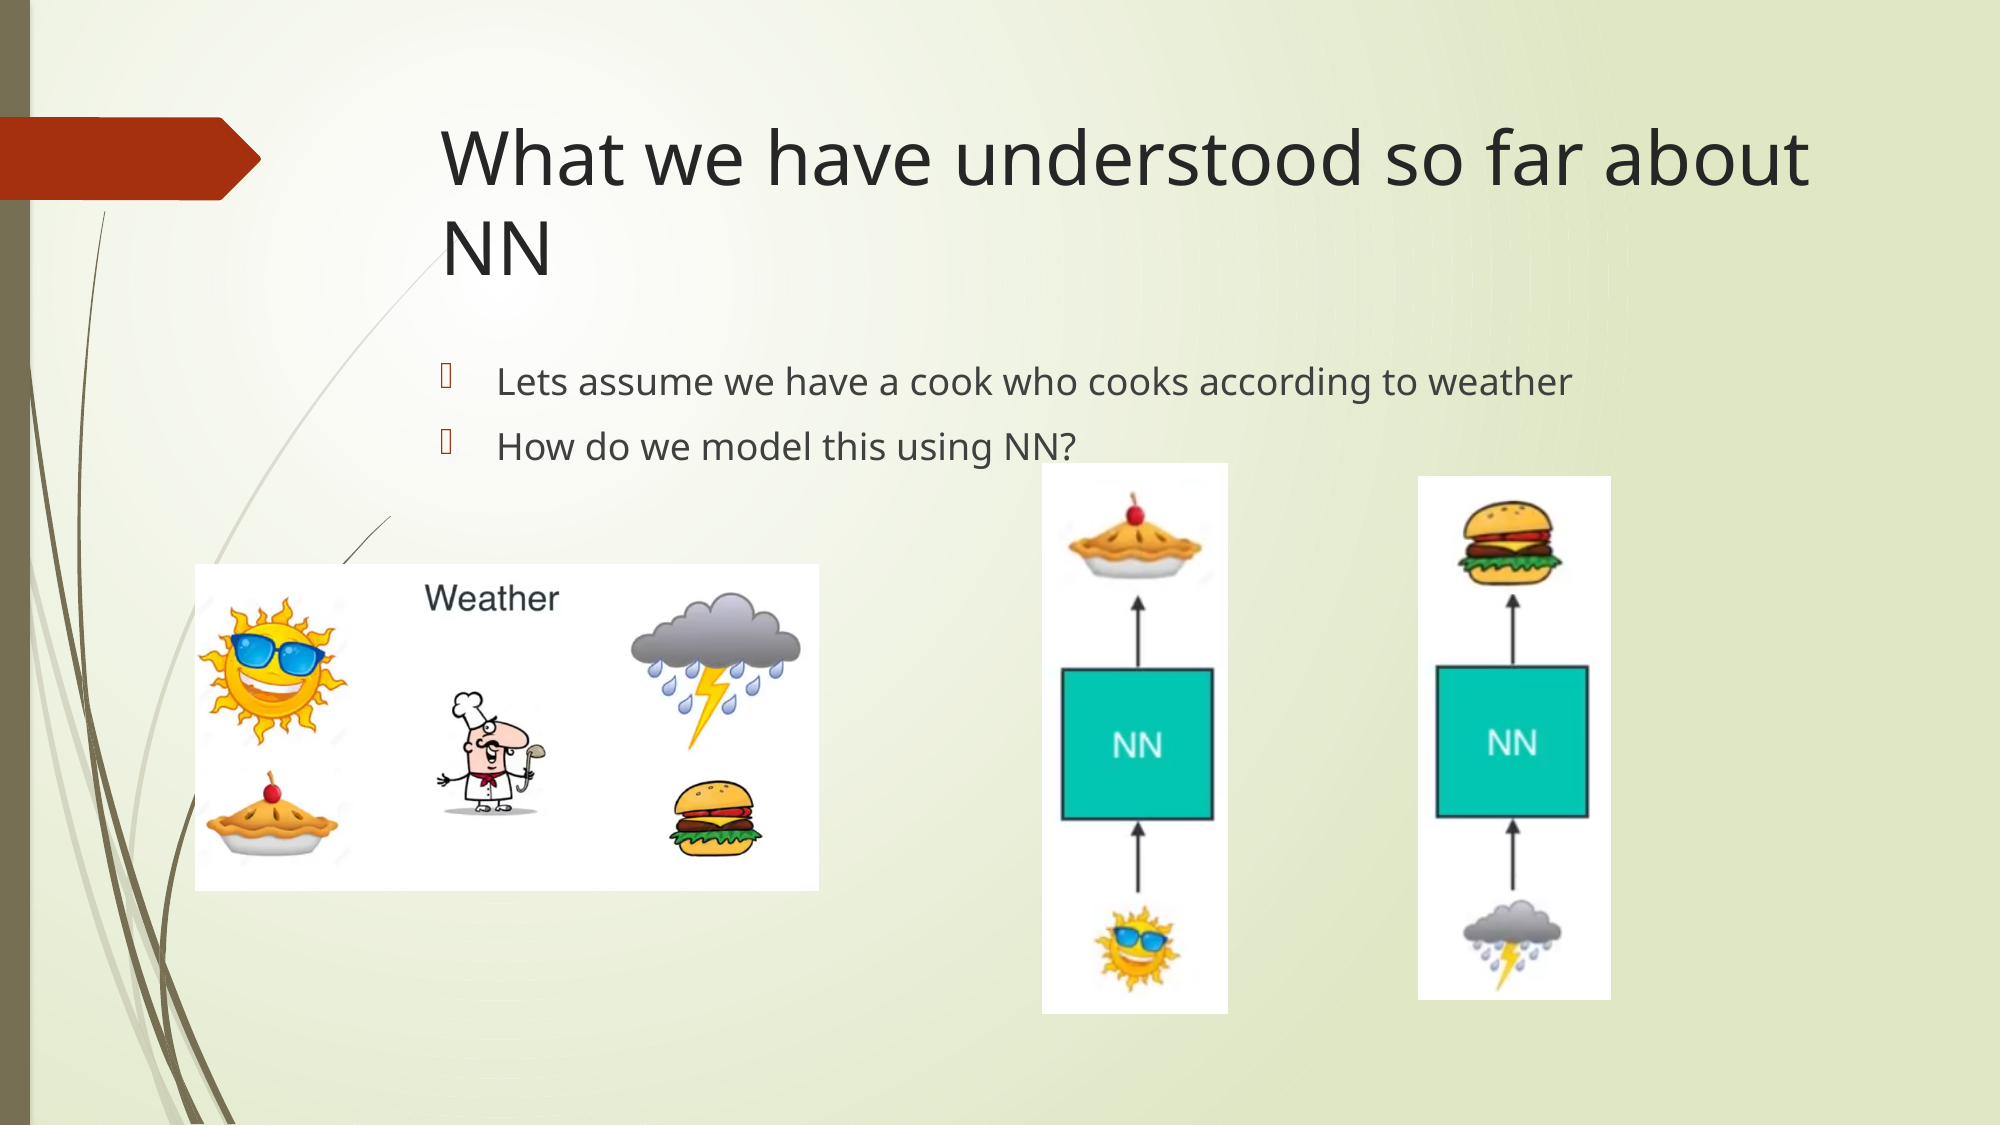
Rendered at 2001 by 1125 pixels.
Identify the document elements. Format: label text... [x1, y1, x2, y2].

title What we have understood so far about NN [425, 102, 1888, 313]
list Lets assume we have a cook who cooks according to weather How do we model this using NN? [424, 350, 1888, 970]
picture [194, 564, 819, 891]
picture [1418, 476, 1612, 1001]
picture [1042, 463, 1229, 1014]
